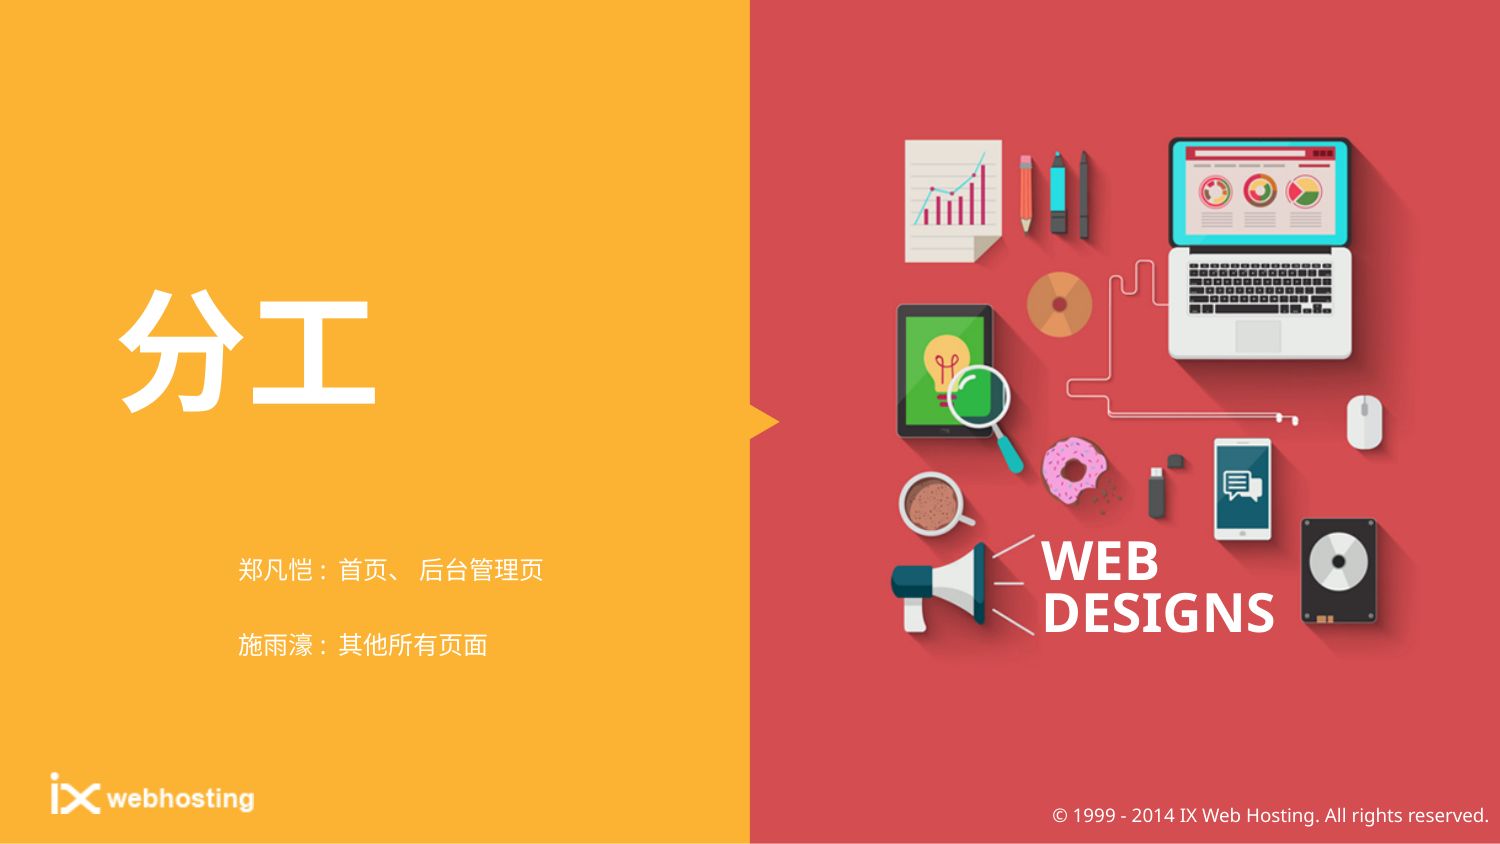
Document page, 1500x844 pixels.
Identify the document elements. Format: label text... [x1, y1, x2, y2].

text_box [0, 0, 748, 844]
text_box © 1999 - 2014 IX Web Hosting. All rights reserved. [1037, 796, 1500, 834]
text_box [748, 0, 1500, 844]
text_box 分工 [99, 312, 682, 436]
text_box [745, 401, 782, 443]
picture [49, 771, 254, 815]
picture [804, 34, 1500, 710]
text_box 郑凡恺: 首页、 后台管理页 施雨濠: 其他所有页面 [224, 539, 587, 667]
